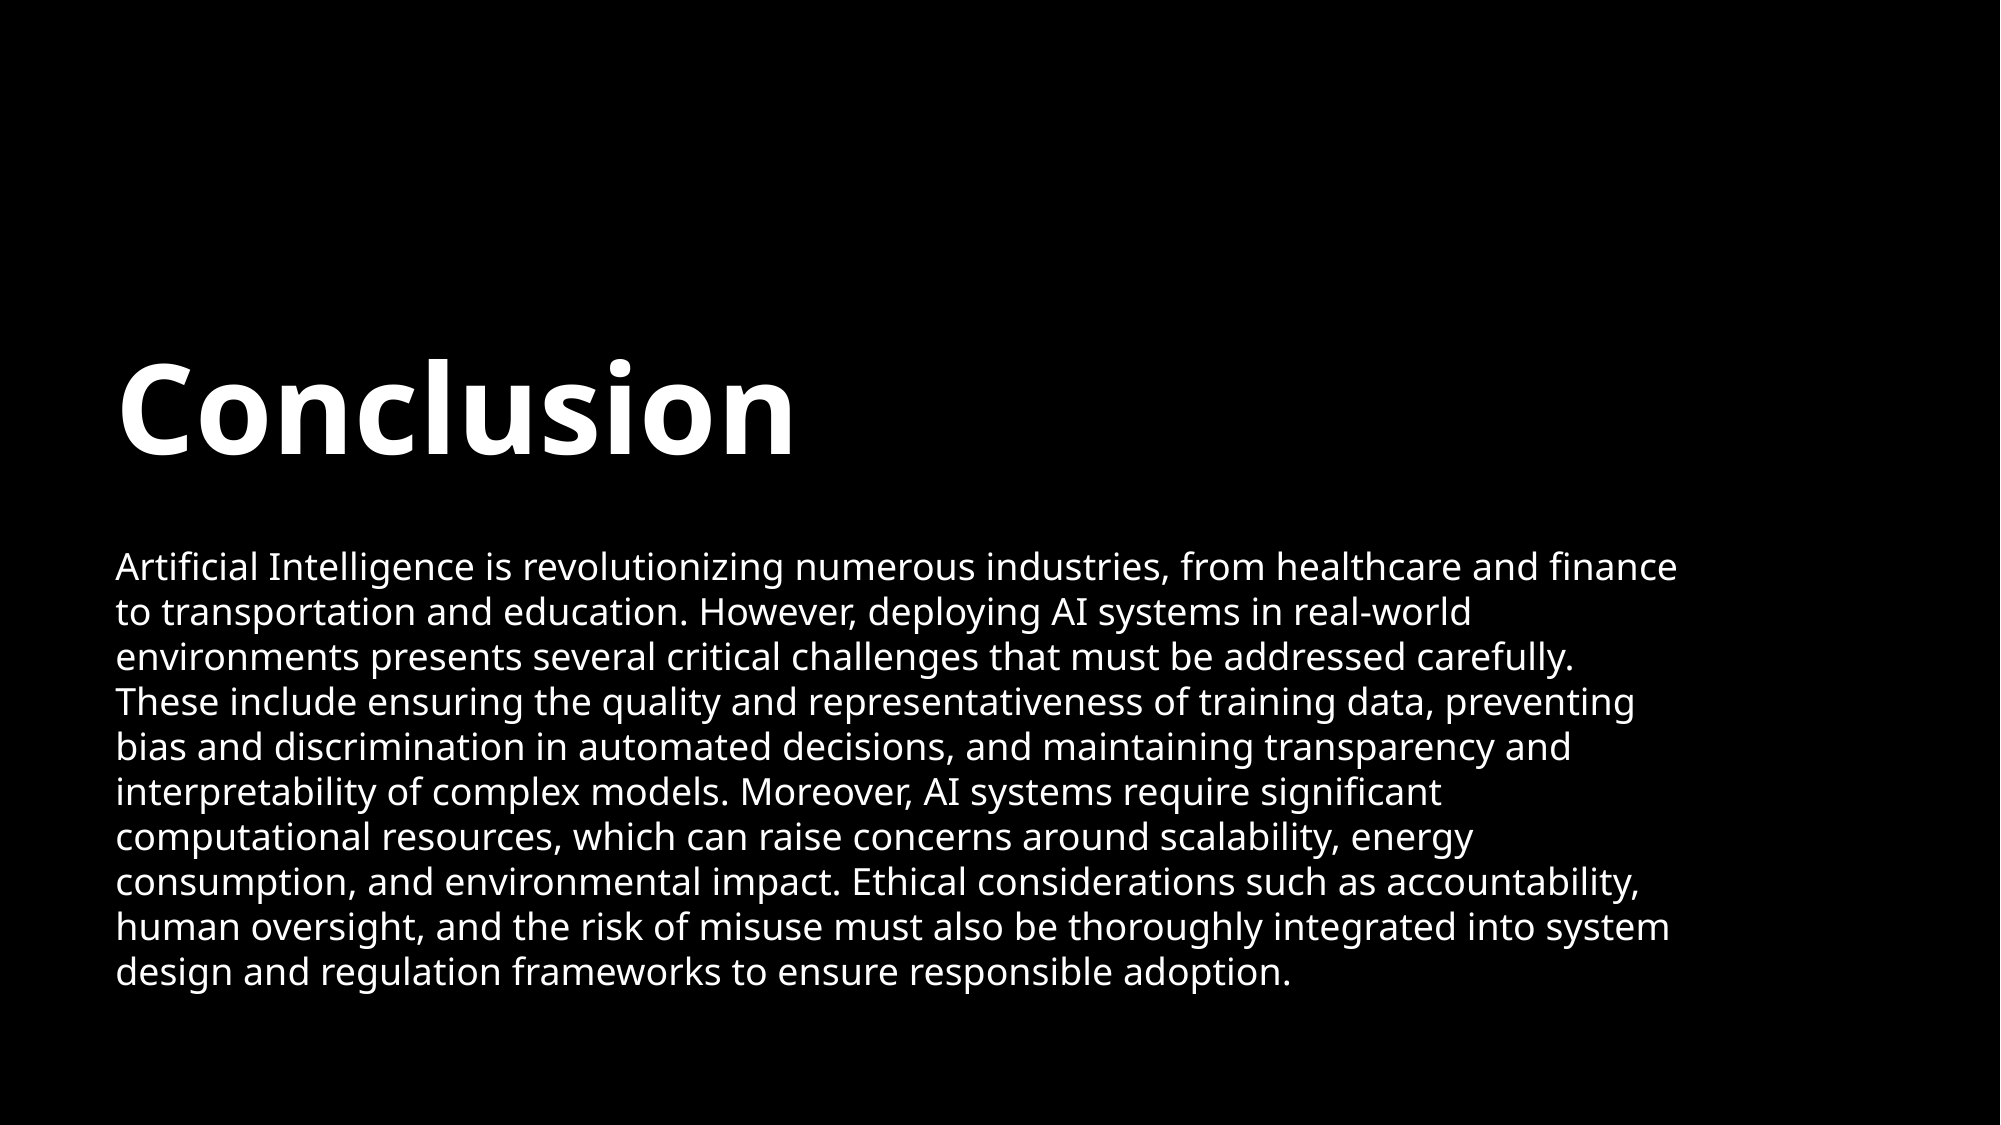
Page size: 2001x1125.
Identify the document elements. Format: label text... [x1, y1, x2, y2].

title Conclusion [100, 303, 1306, 489]
text_box Artificial Intelligence is revolutionizing numerous industries, from healthcare and finance to transportation and education. However, deploying AI systems in real-world environments presents several critical challenges that must be addressed carefully. These include ensuring the quality and representativeness of training data, preventing bias and discrimination in automated decisions, and maintaining transparency and interpretability of complex models. Moreover, AI systems require significant computational resources, which can raise concerns around scalability, energy consumption, and environmental impact. Ethical considerations such as accountability, human oversight, and the risk of misuse must also be thoroughly integrated into system design and regulation frameworks to ensure responsible adoption. [100, 535, 1699, 1046]
